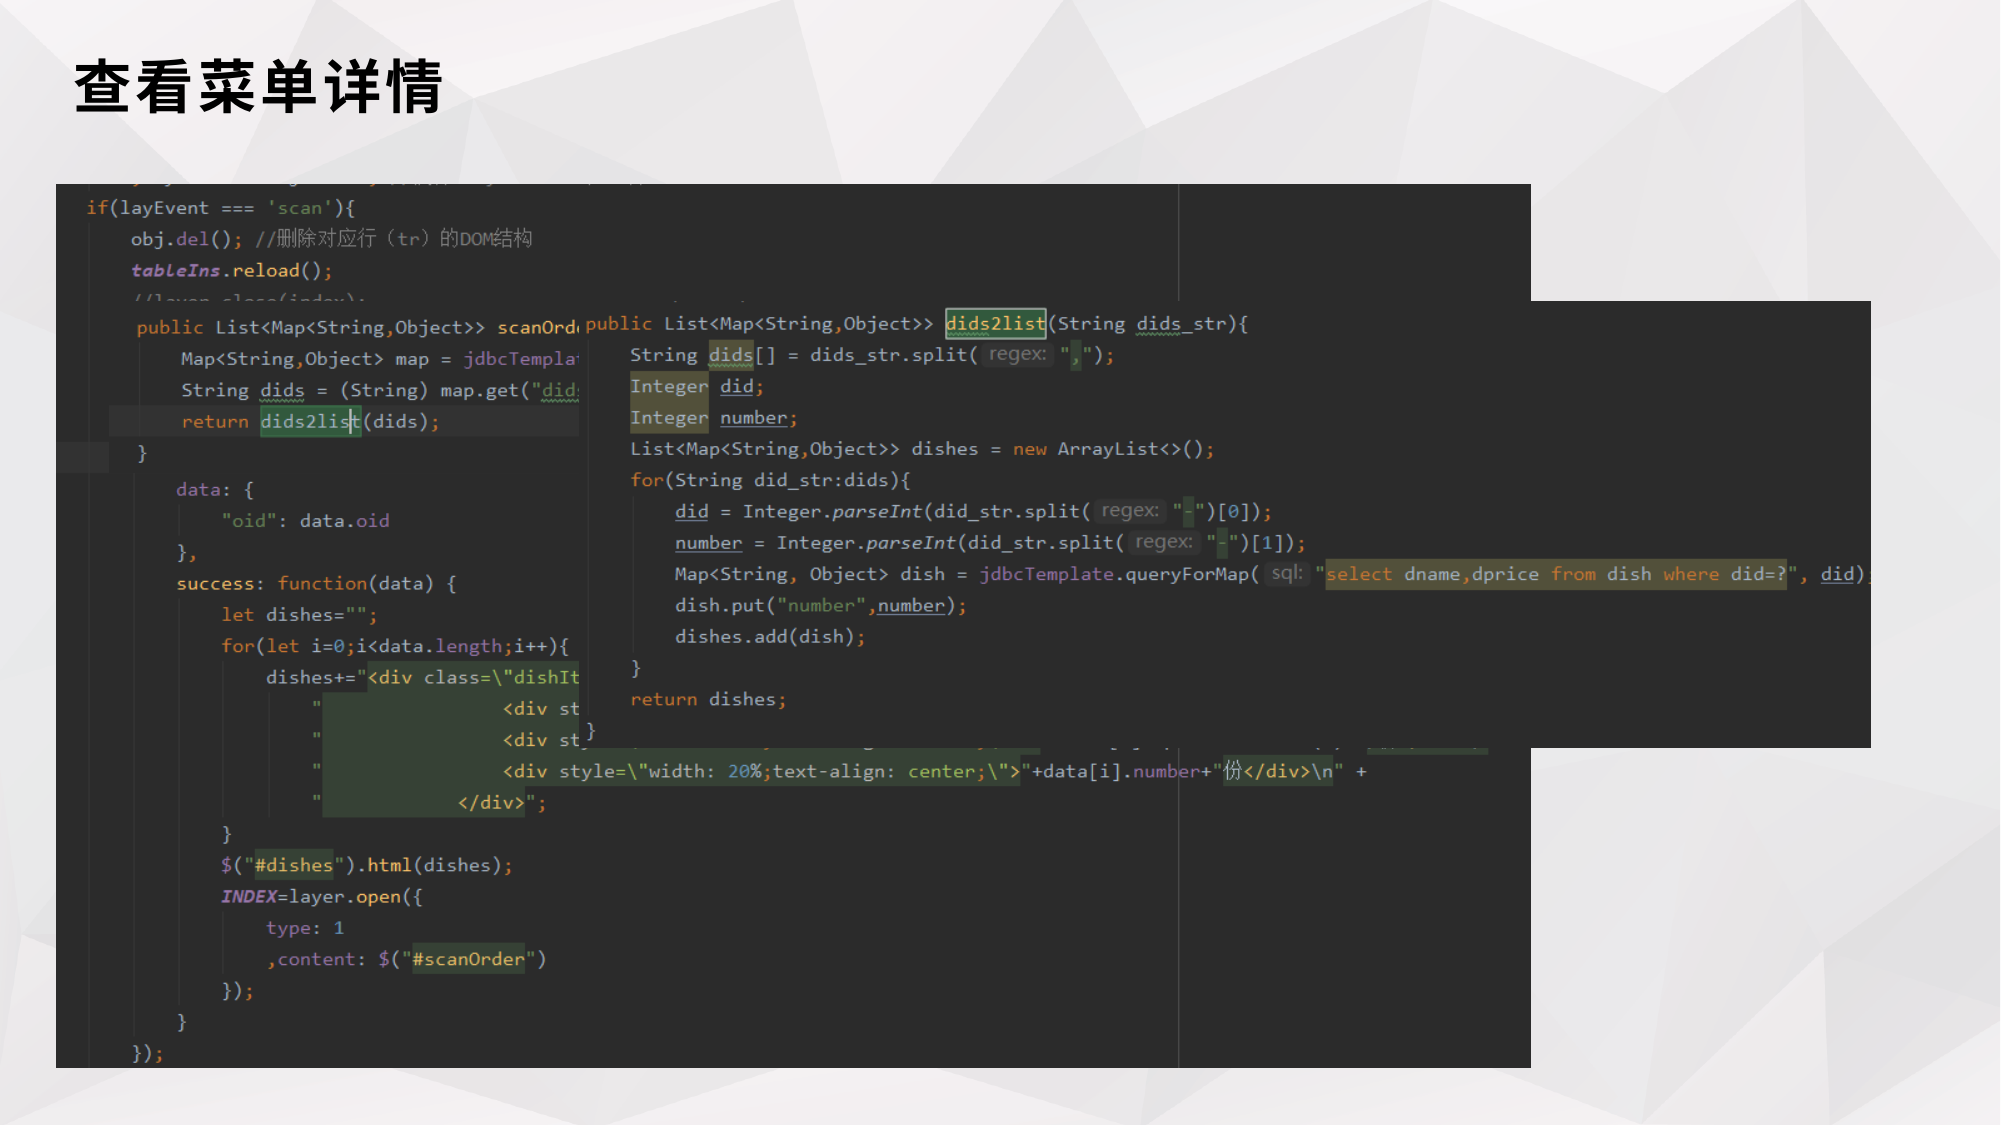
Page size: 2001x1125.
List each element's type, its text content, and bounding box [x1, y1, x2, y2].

picture [0, 0, 2001, 1125]
title 查看菜单详情 [56, 32, 1837, 139]
